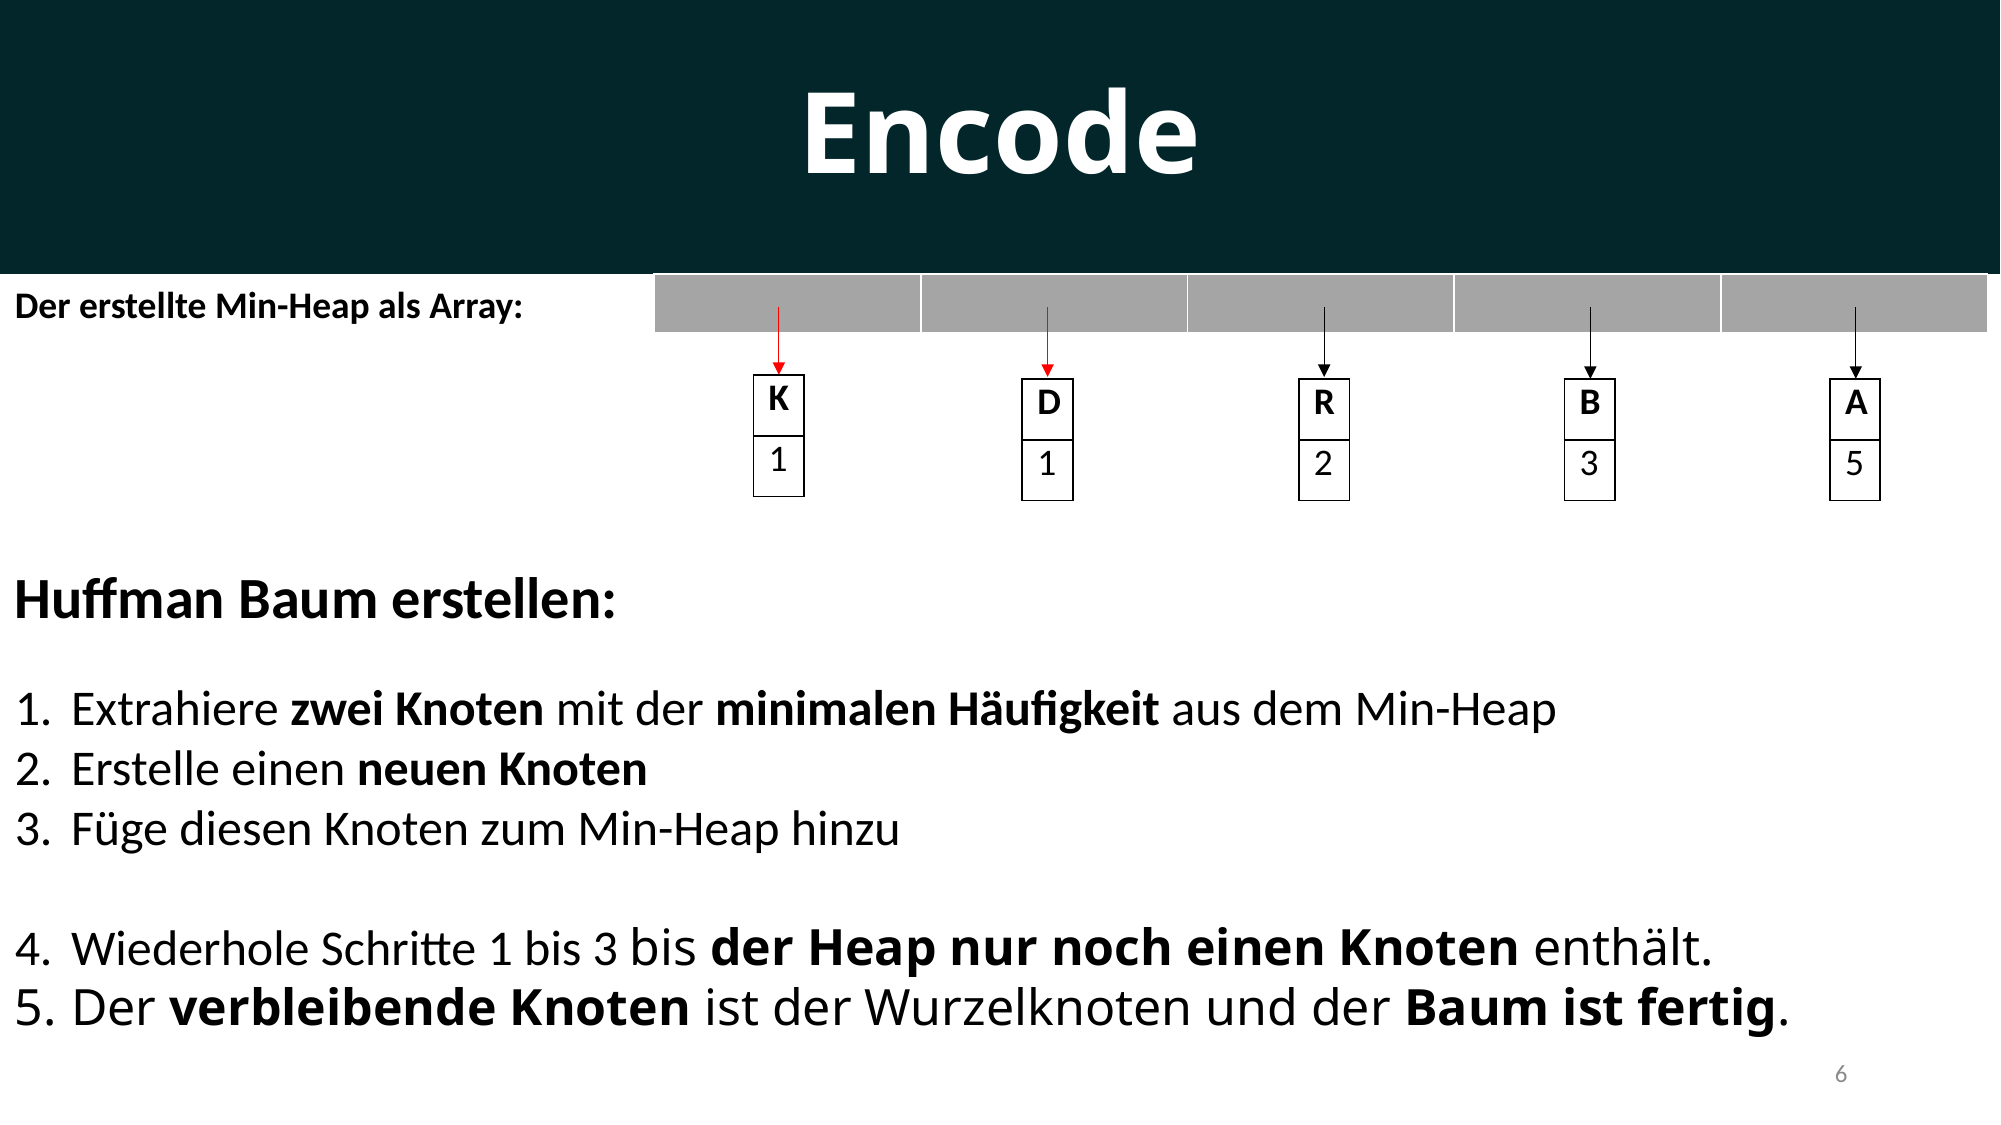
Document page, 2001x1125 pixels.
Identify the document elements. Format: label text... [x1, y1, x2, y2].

text_box Huffman Baum erstellen: Extrahiere zwei Knoten mit der minimalen Häufigkeit aus dem Min-Heap Erstelle einen neuen Knoten Füge diesen Knoten zum Min-Heap hinzu Wiederhole Schritte 1 bis 3 bis der Heap nur noch einen Knoten enthält. Der verbleibende Knoten ist der Wurzelknoten und der Baum ist fertig. [0, 552, 2000, 1043]
table_header K [754, 376, 803, 435]
table_header [1188, 275, 1453, 332]
table_header [655, 275, 920, 332]
text_box Der erstellte Min-Heap als Array: [0, 273, 655, 334]
table_cell 3 [1565, 441, 1614, 500]
table_header [1455, 275, 1720, 332]
table_header [1722, 275, 1987, 332]
table_header D [1023, 380, 1072, 439]
table_cell 1 [1023, 441, 1072, 500]
table_header R [1300, 380, 1349, 439]
table_cell 1 [754, 437, 803, 496]
table_header A [1831, 380, 1879, 439]
title Encode [0, 0, 2000, 274]
table_header B [1565, 380, 1614, 439]
slide_number 6 [1412, 1042, 1863, 1103]
table_header [922, 275, 1187, 332]
table_cell 2 [1300, 441, 1349, 500]
table_cell 5 [1831, 441, 1879, 500]
